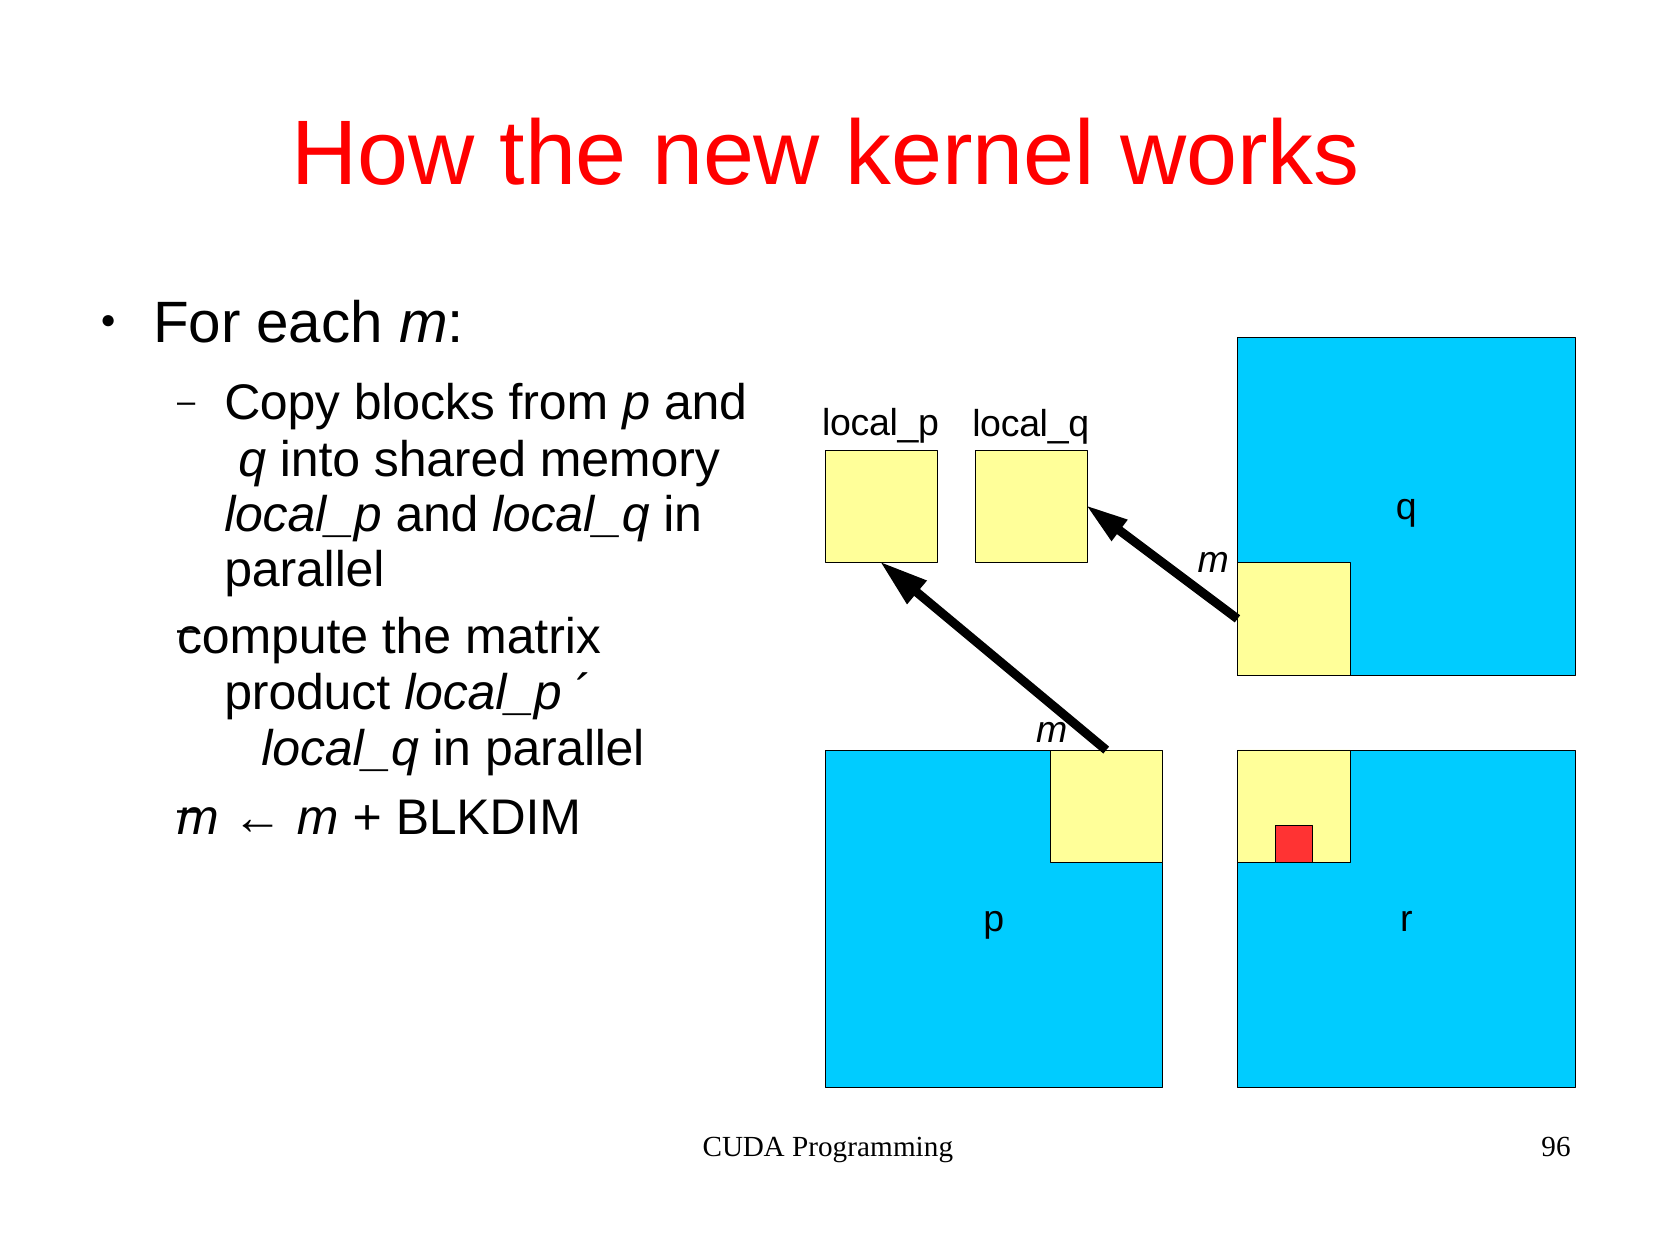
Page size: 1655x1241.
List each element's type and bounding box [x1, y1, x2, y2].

footer [700, 1127, 955, 1241]
title [289, 90, 1363, 301]
text_box [975, 337, 1576, 676]
text_box [174, 363, 752, 845]
text_box [825, 450, 1163, 1088]
text_box [970, 396, 1093, 444]
text_box [819, 396, 943, 444]
text_box [1195, 532, 1231, 580]
text_box [1237, 749, 1576, 1088]
slide_number [1523, 1127, 1575, 1241]
text_box [98, 300, 124, 335]
text_box [151, 282, 468, 355]
